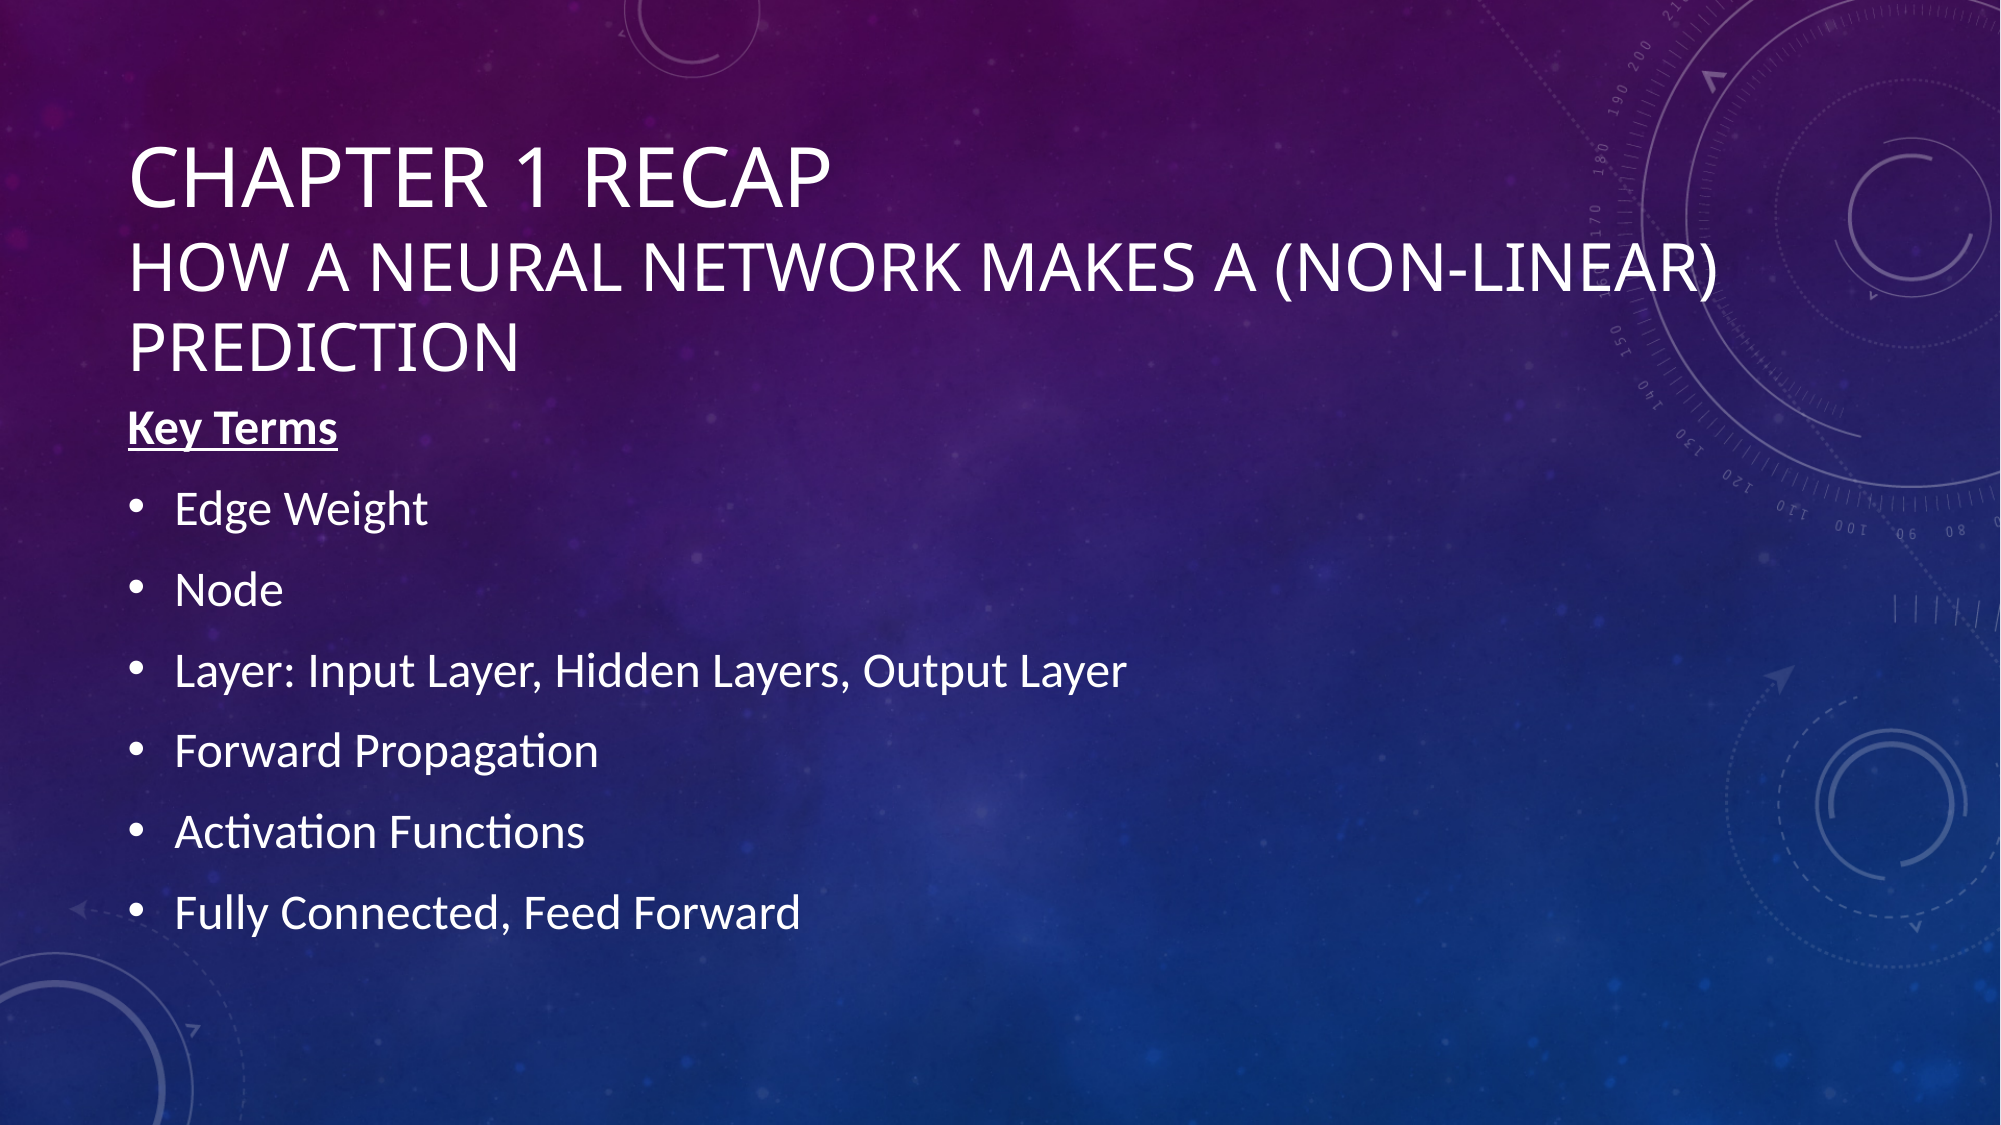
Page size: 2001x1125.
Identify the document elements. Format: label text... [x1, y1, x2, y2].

picture [0, 0, 2001, 1125]
title Chapter 1 Recap How A neural network MAKES A (NON-LINEAR) PREDICTION [112, 99, 1956, 410]
list Key Terms Edge Weight Node Layer: Input Layer, Hidden Layers, Output Layer Forward Propagation Activation Functions Fully Connected, Feed Forward [112, 386, 1775, 986]
